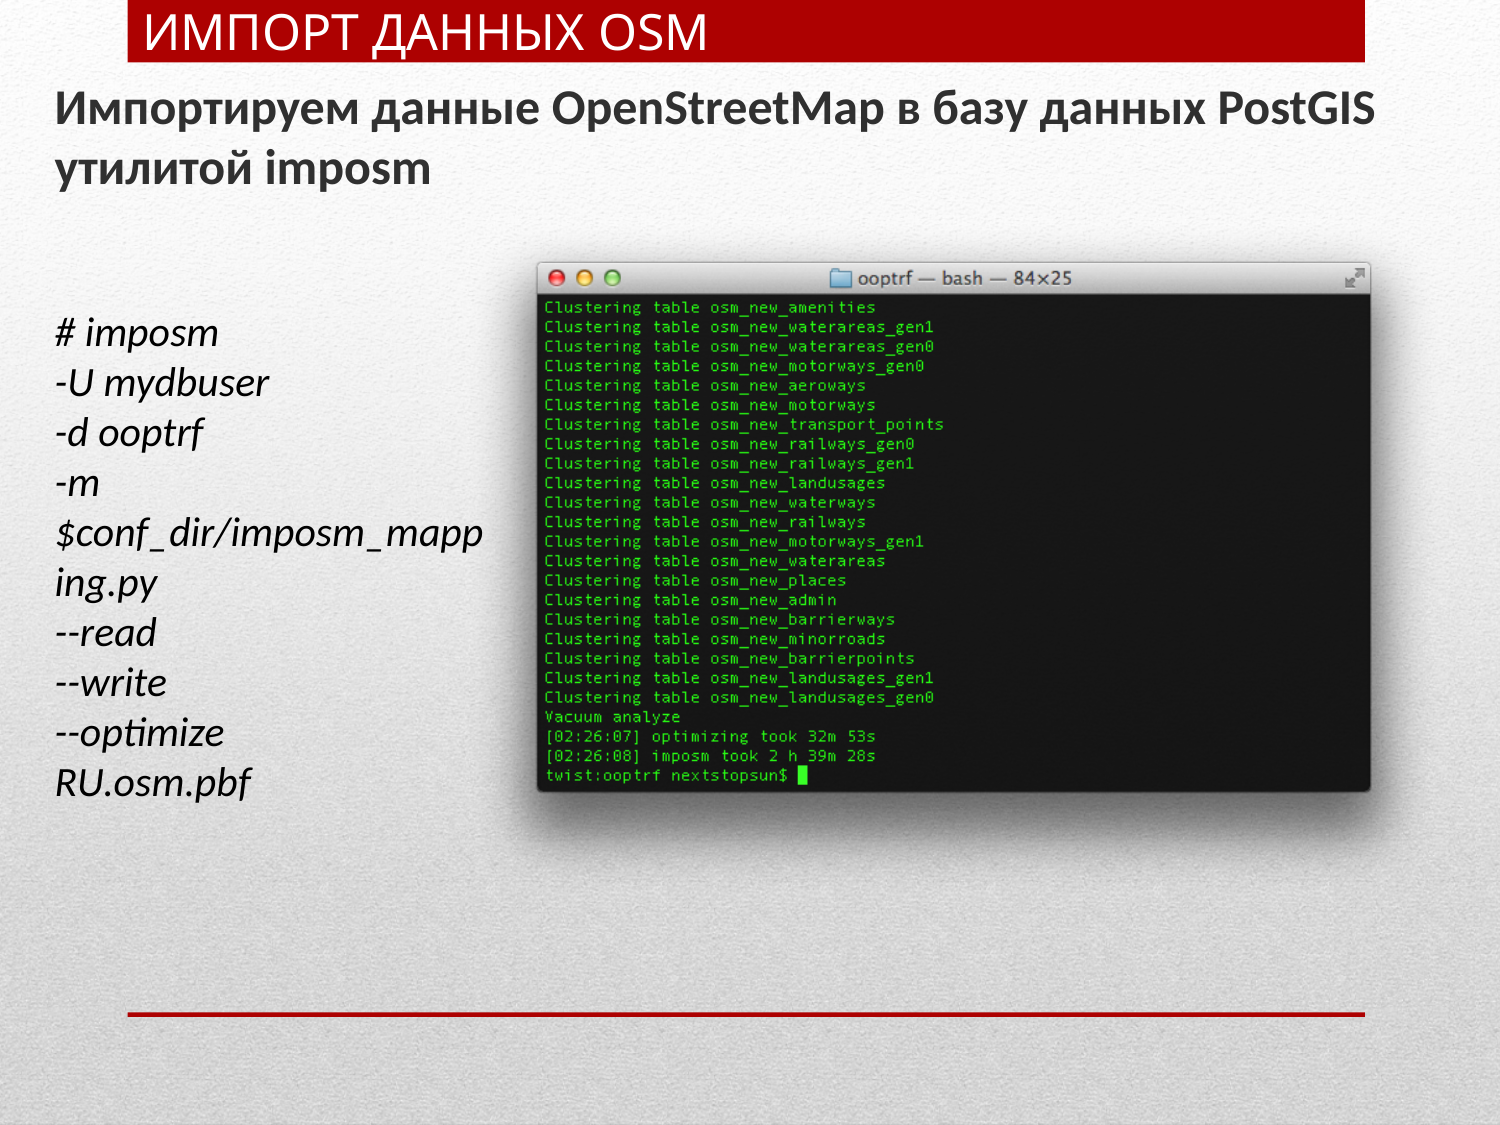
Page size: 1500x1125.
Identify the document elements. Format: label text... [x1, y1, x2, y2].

text_box # imposm -U mydbuser -d ooptrf -m $conf_dir/imposm_mapping.py --read --write --optimize RU.osm.pbf [39, 297, 453, 813]
picture [458, 213, 1450, 902]
title ИМПОРТ ДАННЫХ OSM [127, 0, 1240, 67]
text_box Импортируем данные OpenStreetMap в базу данных PostGIS утилитой imposm [39, 67, 1413, 202]
